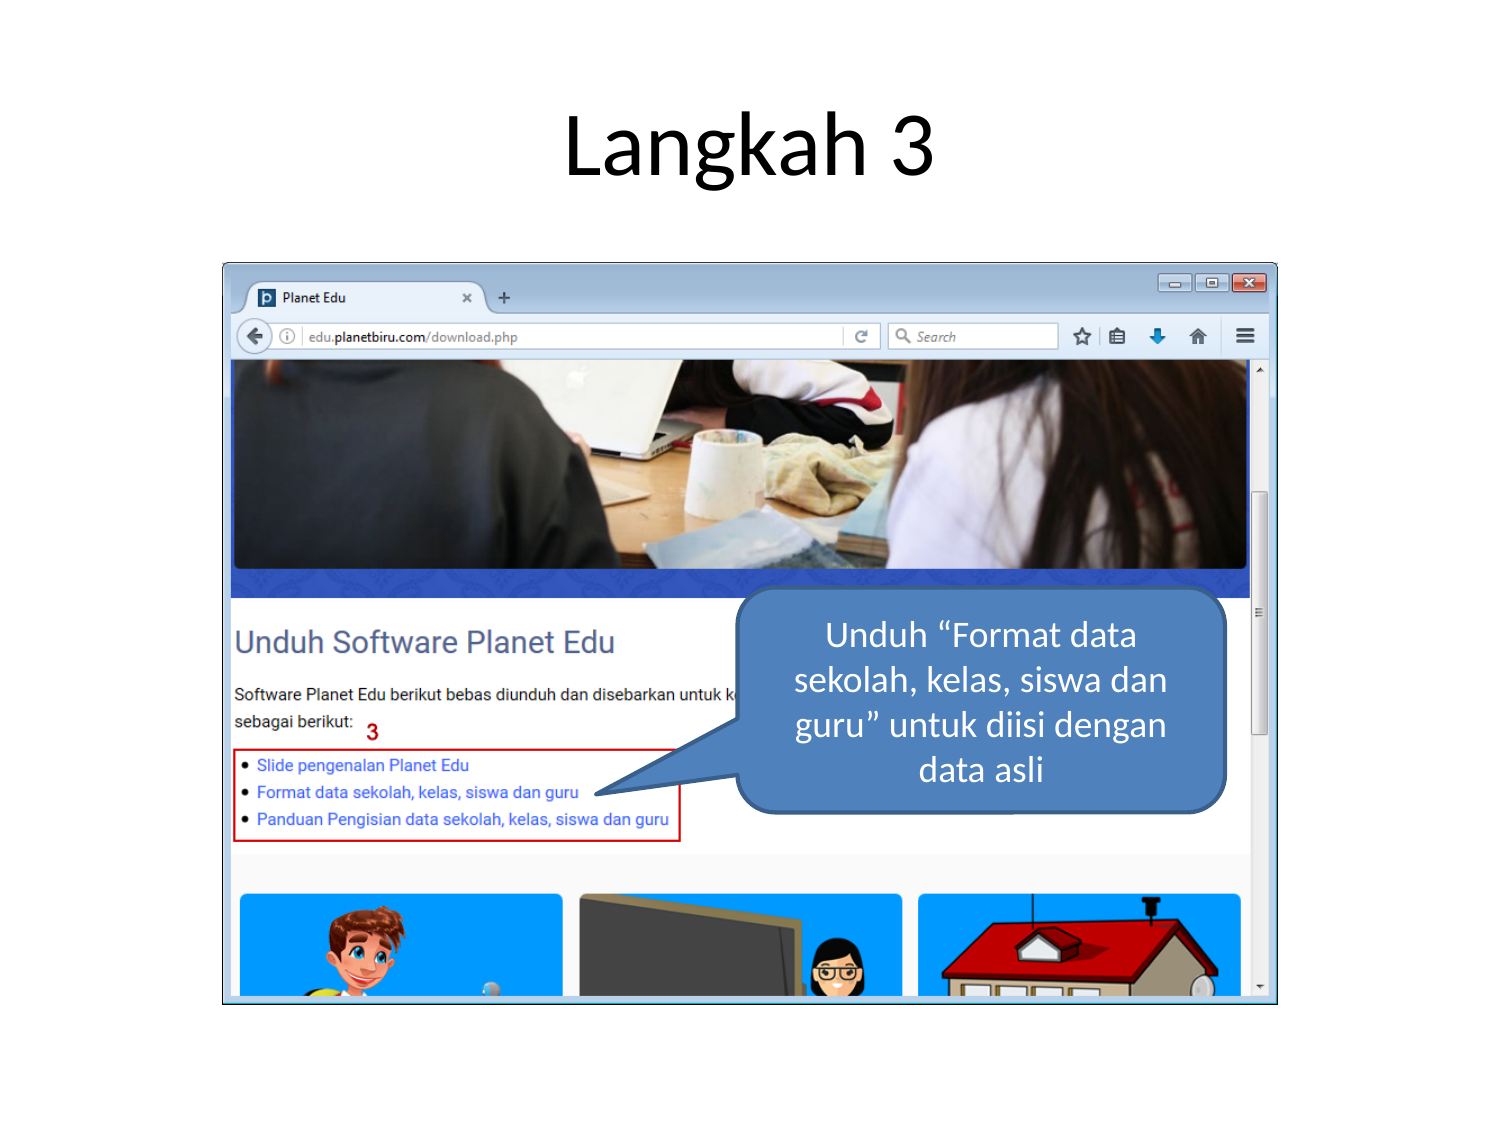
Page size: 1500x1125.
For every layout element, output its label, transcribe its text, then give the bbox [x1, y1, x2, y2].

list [222, 262, 1278, 1006]
title Langkah 3 [75, 45, 1425, 233]
